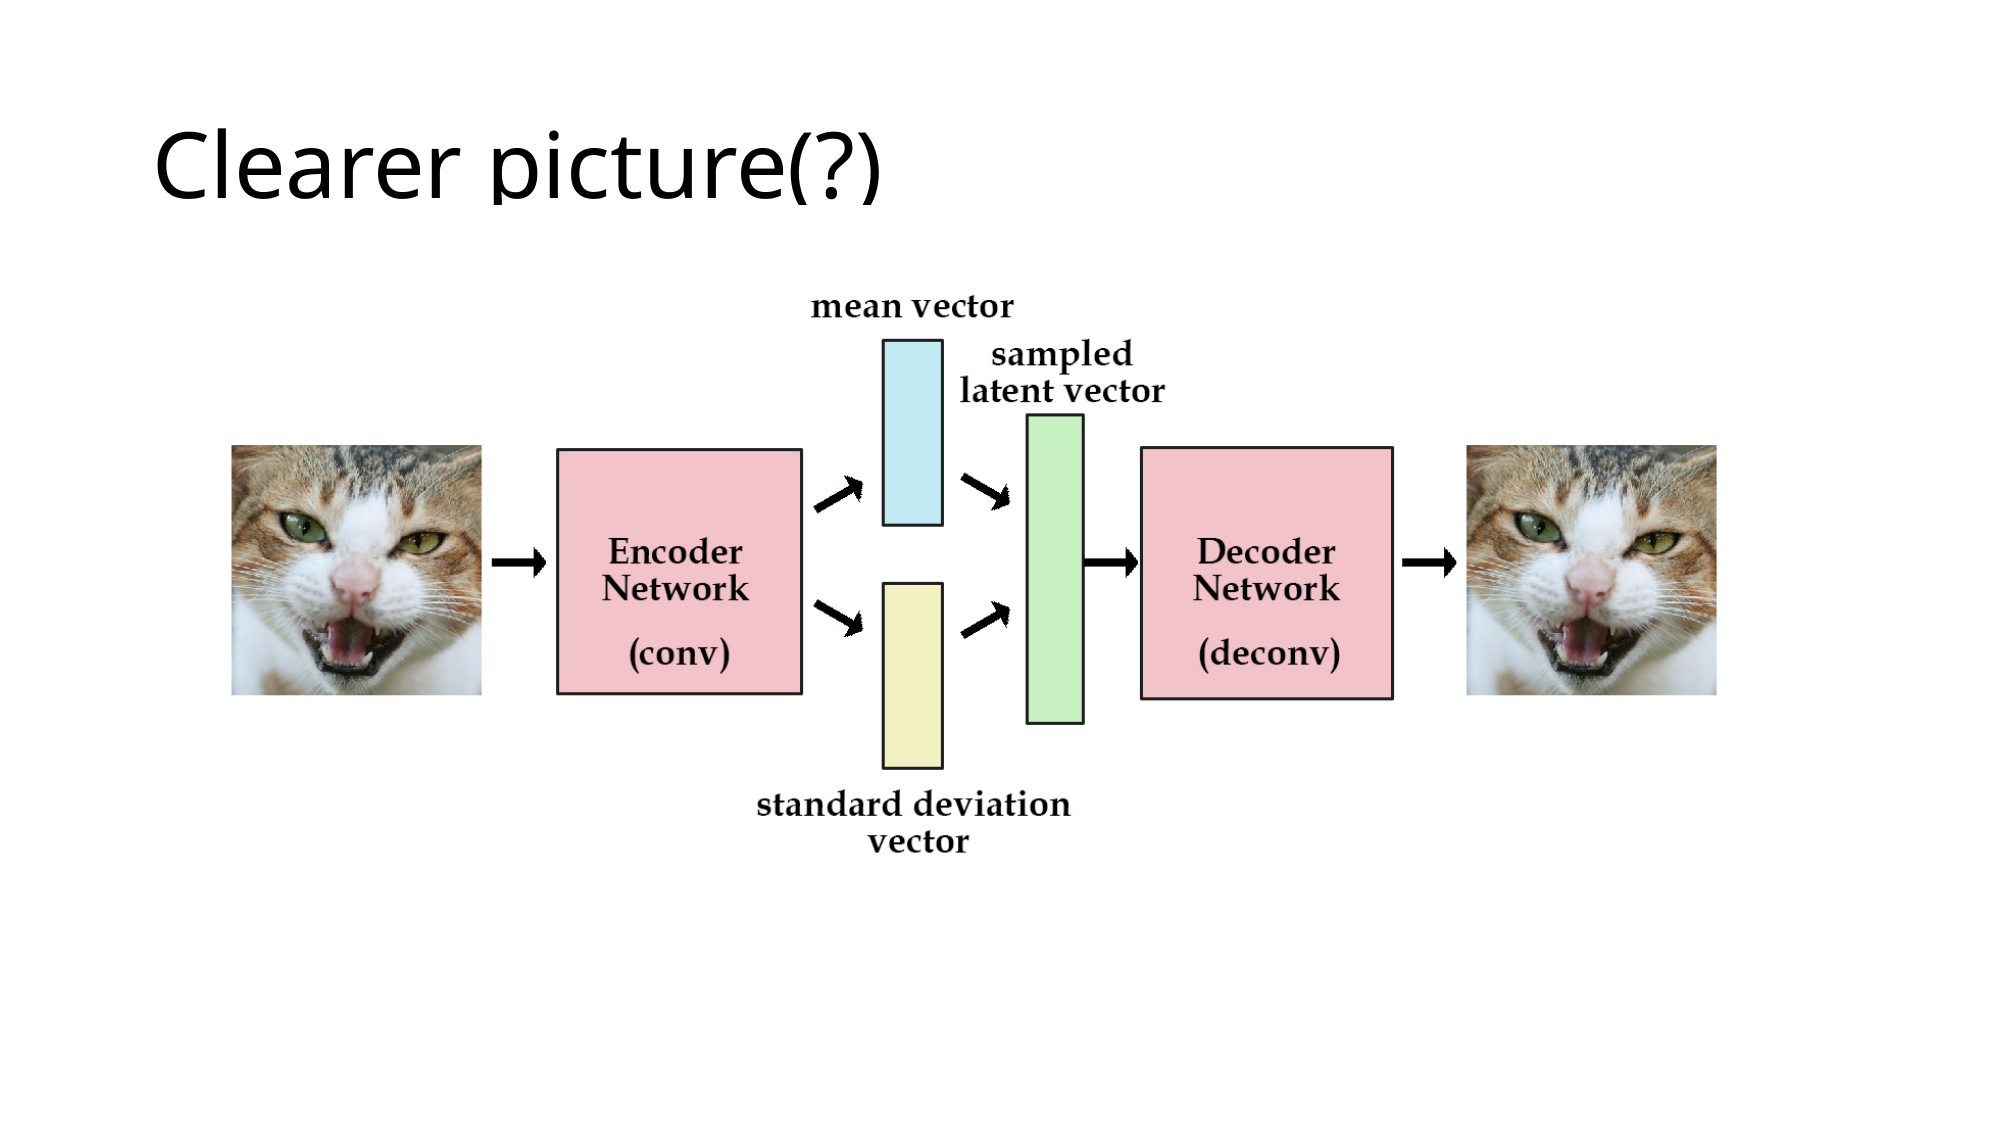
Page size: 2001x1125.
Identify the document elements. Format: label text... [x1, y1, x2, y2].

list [205, 205, 1736, 920]
title Clearer picture(?) [137, 59, 1863, 278]
